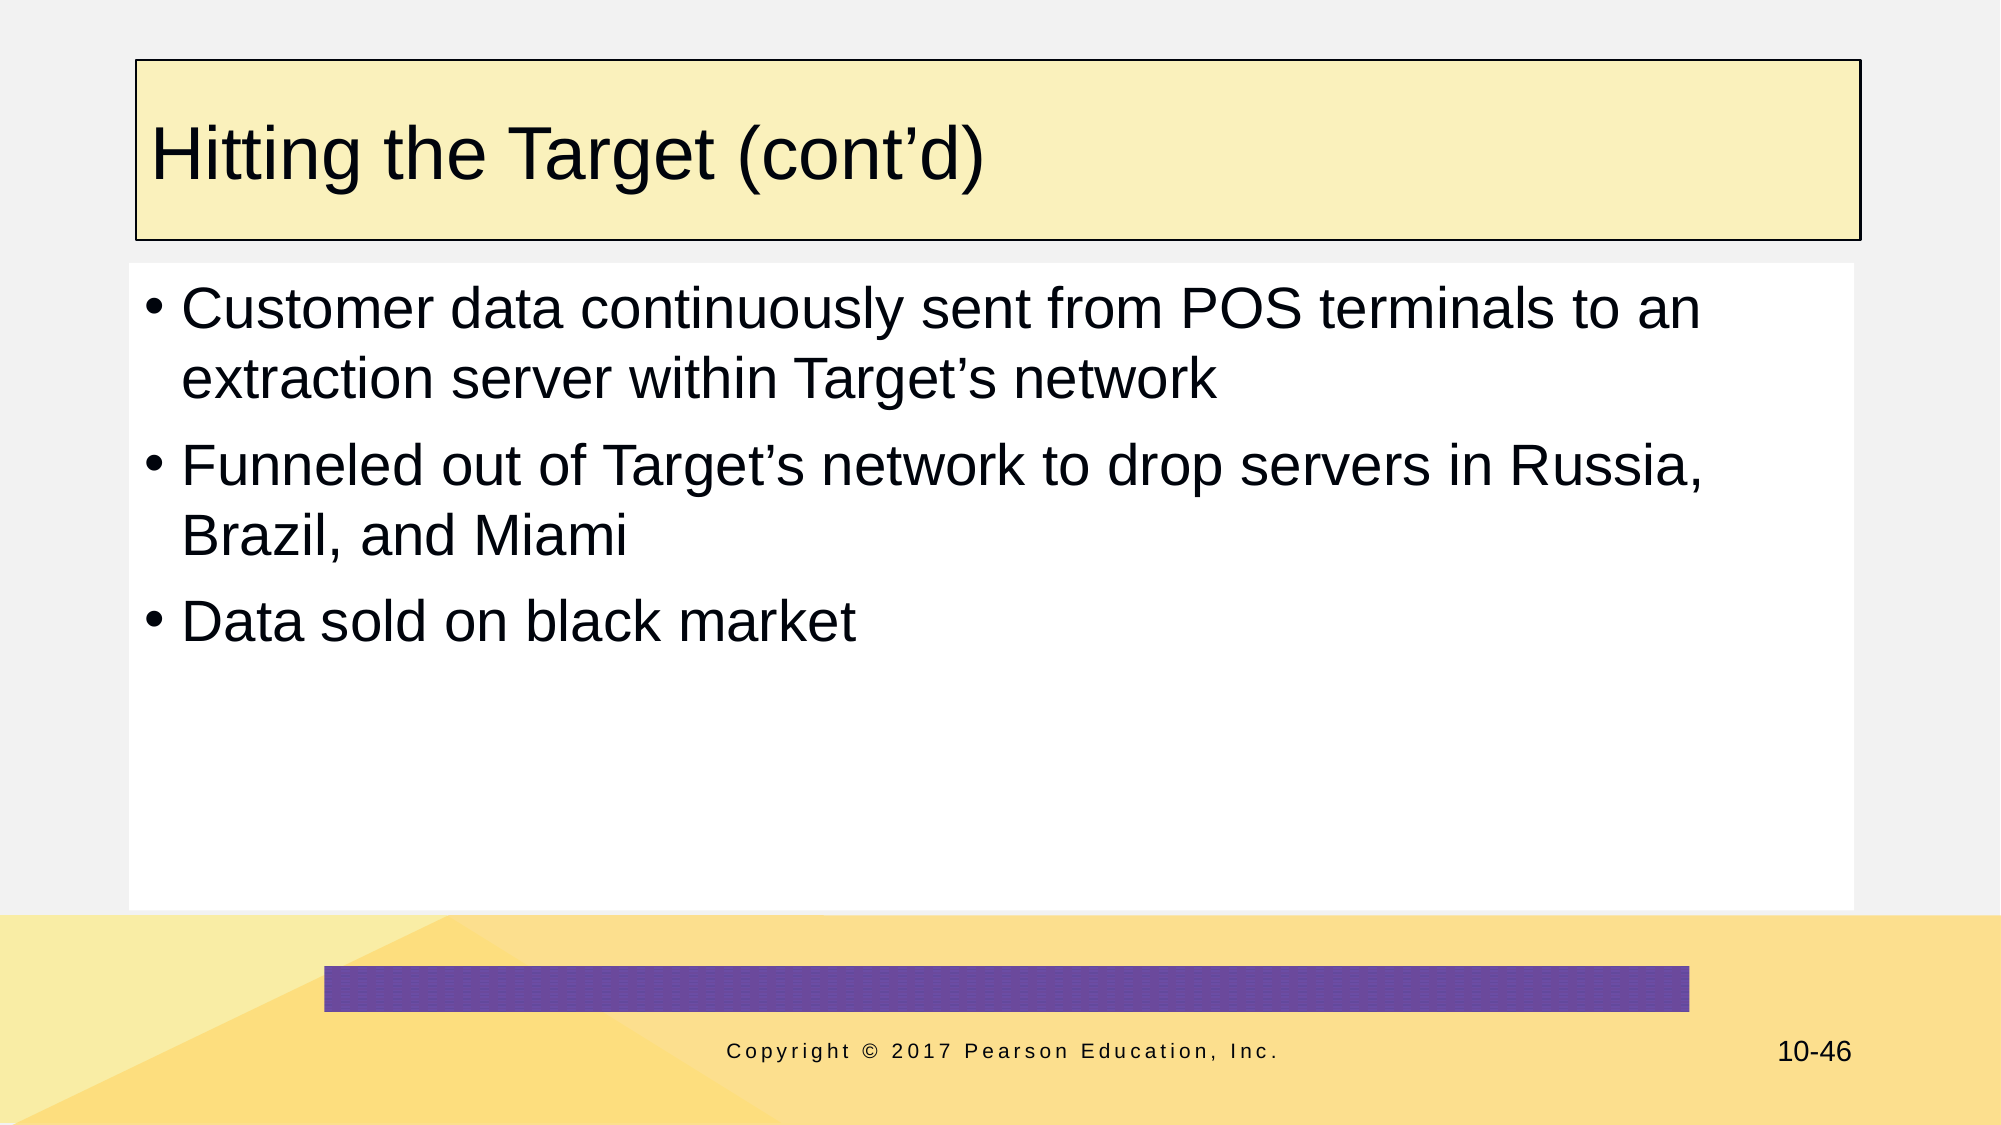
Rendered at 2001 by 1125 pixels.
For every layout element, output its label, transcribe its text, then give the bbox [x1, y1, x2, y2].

title Hitting the Target (cont’d) [135, 59, 1862, 241]
list Customer data continuously sent from POS terminals to an extraction server within Target’s network Funneled out of Target’s network to drop servers in Russia, Brazil, and Miami Data sold on black market [129, 262, 1855, 911]
footer Copyright © 2017 Pearson Education, Inc. [326, 1025, 1677, 1075]
